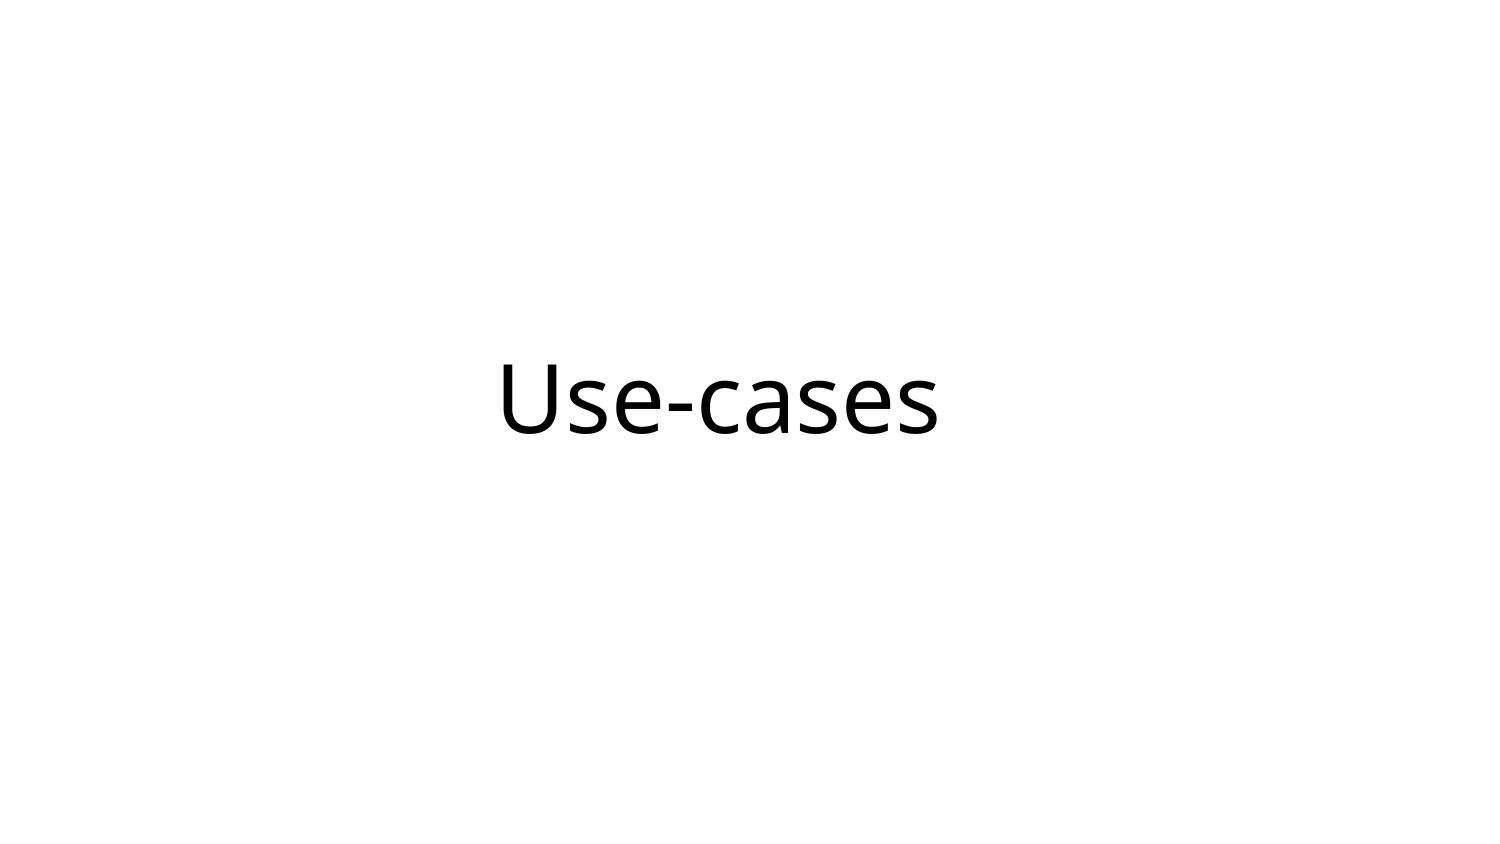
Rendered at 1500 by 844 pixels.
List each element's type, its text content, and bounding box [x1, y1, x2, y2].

text_box Use-cases [116, 322, 1320, 407]
